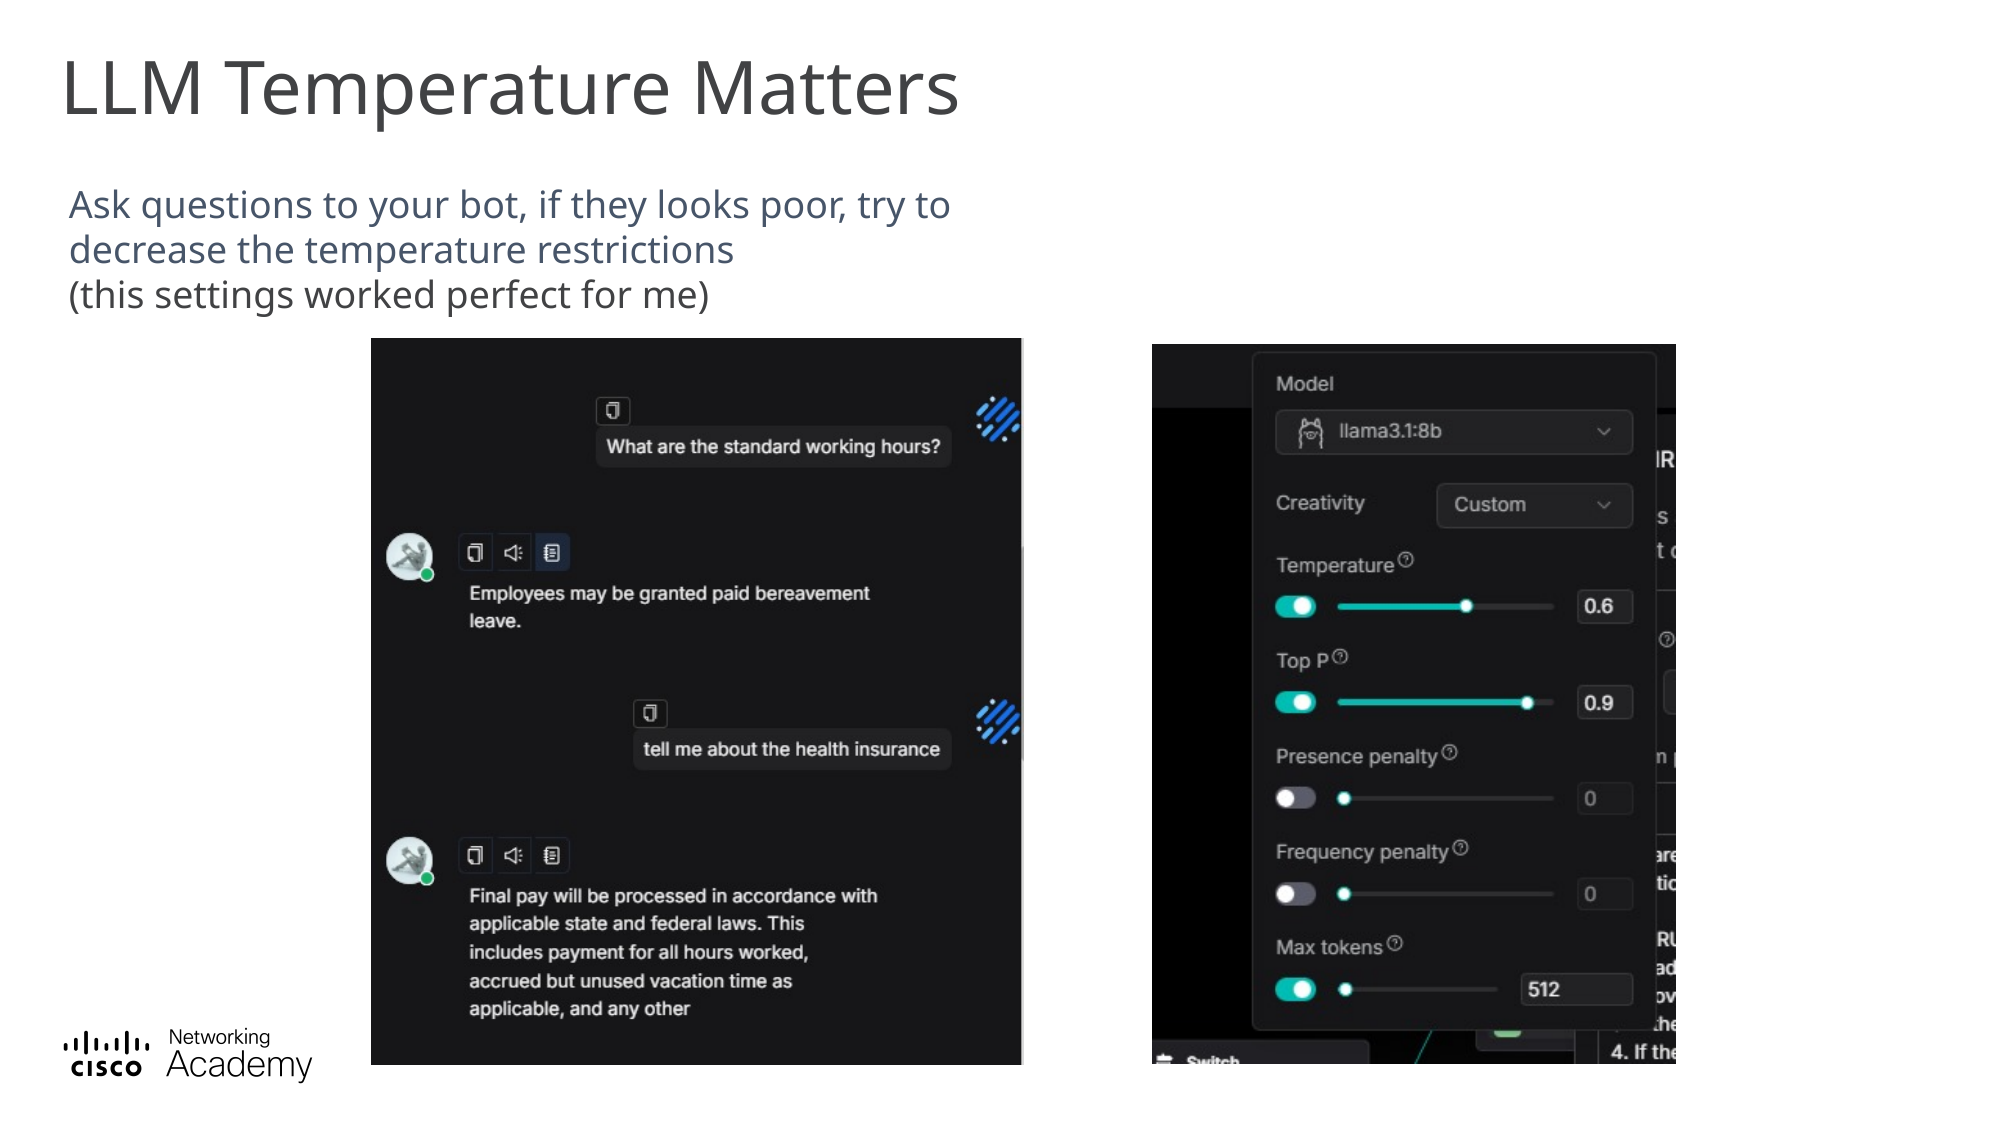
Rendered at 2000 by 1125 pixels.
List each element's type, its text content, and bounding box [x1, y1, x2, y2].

title LLM Temperature Matters [53, 36, 1853, 150]
picture [60, 1024, 316, 1087]
text_box Ask questions to your bot, if they looks poor, try to decrease the temperature restrictions (this settings worked perfect for me) [54, 173, 992, 324]
picture [1152, 344, 1676, 1064]
picture [370, 338, 1024, 1065]
